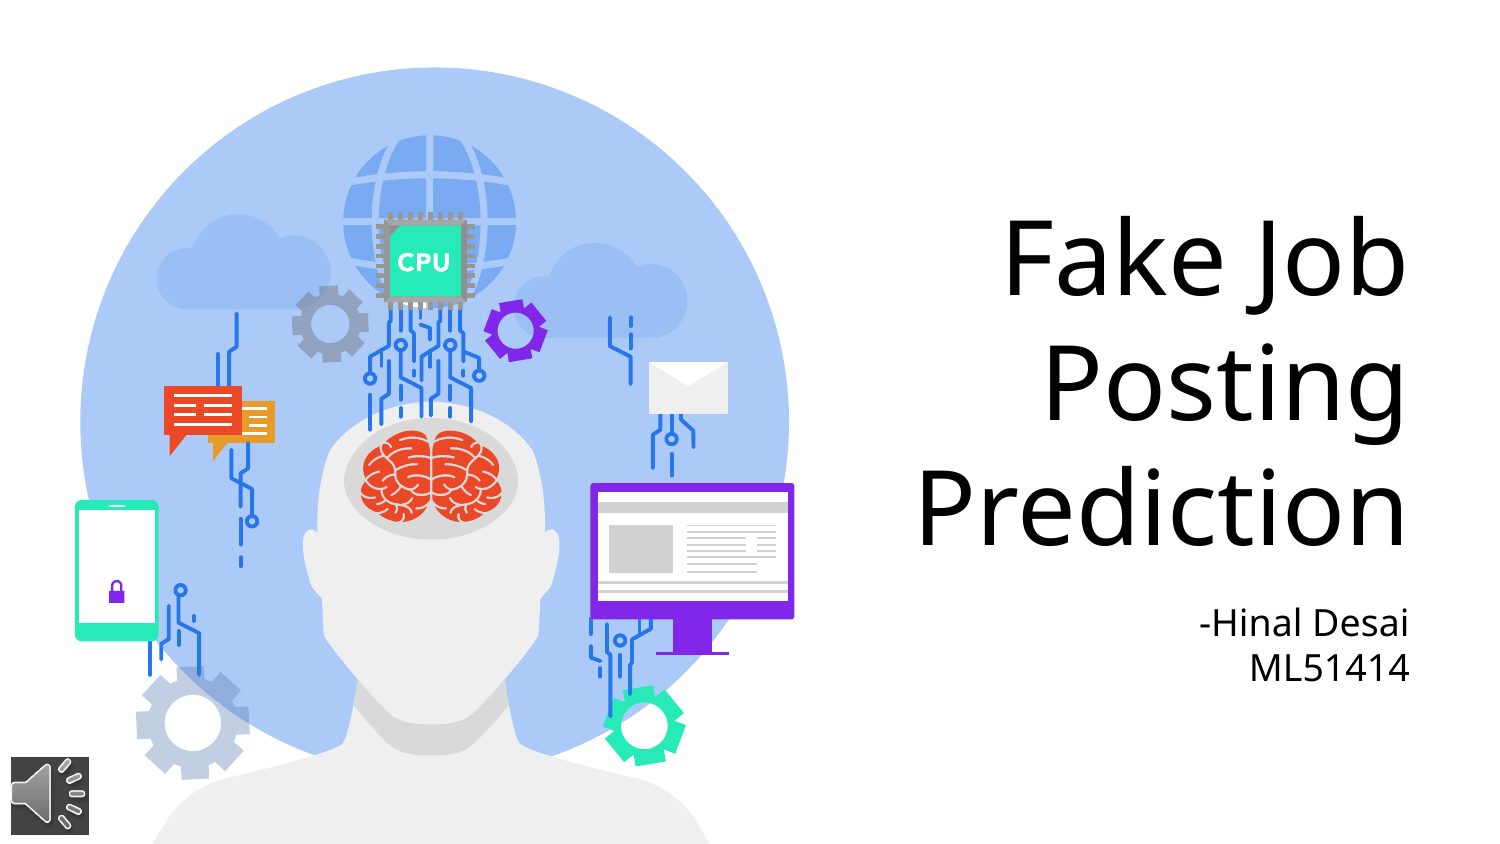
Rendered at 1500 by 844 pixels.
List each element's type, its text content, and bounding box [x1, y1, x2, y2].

title Fake Job Posting Prediction [843, 176, 1425, 585]
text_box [74, 67, 795, 844]
subtitle -Hinal Desai ML51414 [1001, 584, 1425, 702]
picture [9, 755, 91, 837]
